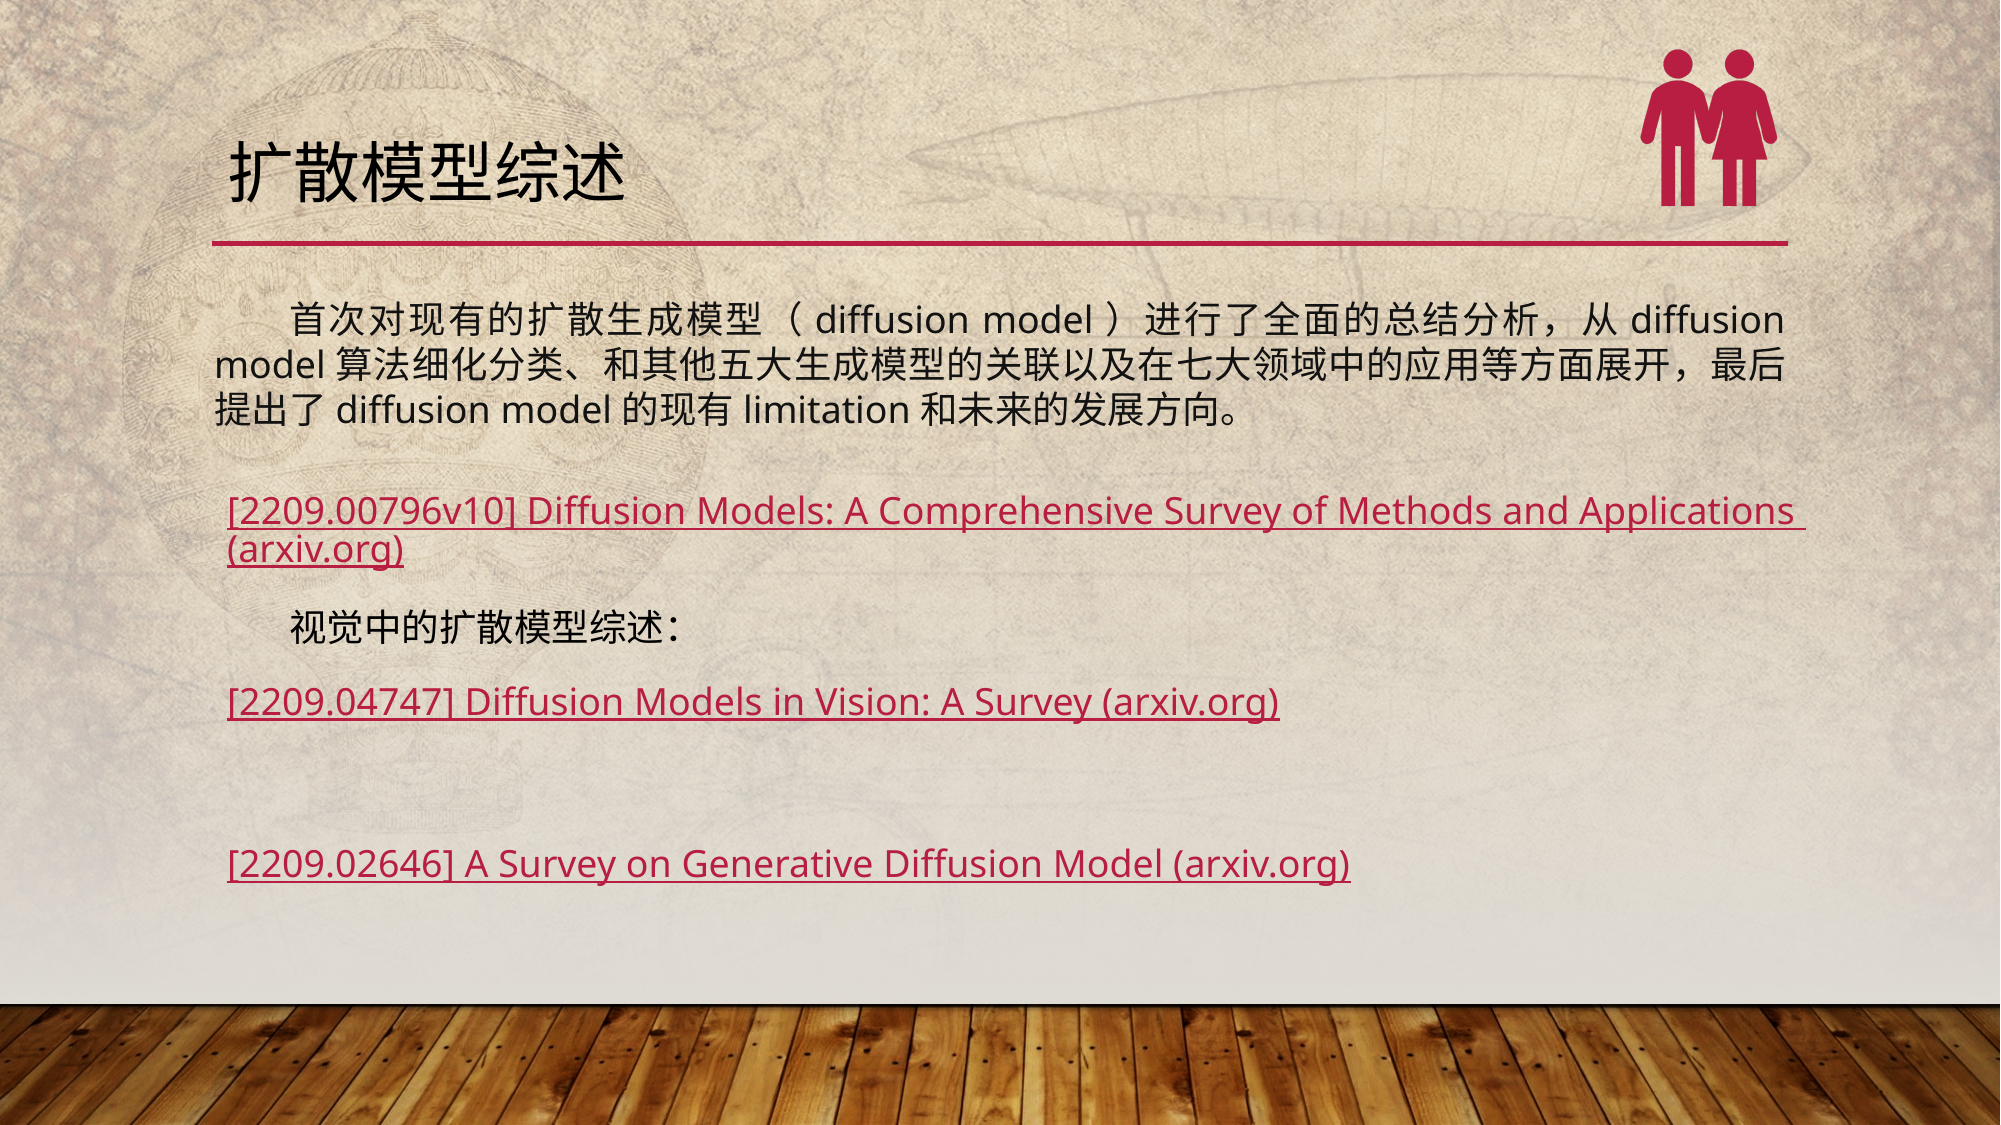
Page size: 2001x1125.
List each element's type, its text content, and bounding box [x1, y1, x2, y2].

picture [1616, 35, 1801, 220]
text_box 首次对现有的扩散生成模型（diffusion model）进行了全面的总结分析，从diffusion model算法细化分类、和其他五大生成模型的关联以及在七大领域中的应用等方面展开，最后提出了diffusion model的现有limitation和未来的发展方向。 [199, 288, 1801, 439]
text_box [2209.00796v10] Diffusion Models: A Comprehensive Survey of Methods and Applications (arxiv.org) [212, 479, 1827, 546]
text_box 视觉中的扩散模型综述： [199, 596, 1433, 657]
text_box [2209.02646] A Survey on Generative Diffusion Model (arxiv.org) [212, 832, 1547, 899]
text_box [2209.04747] Diffusion Models in Vision: A Survey (arxiv.org) [212, 670, 1607, 737]
picture [0, 1004, 2000, 1125]
title 扩散模型综述 [212, 131, 1788, 288]
